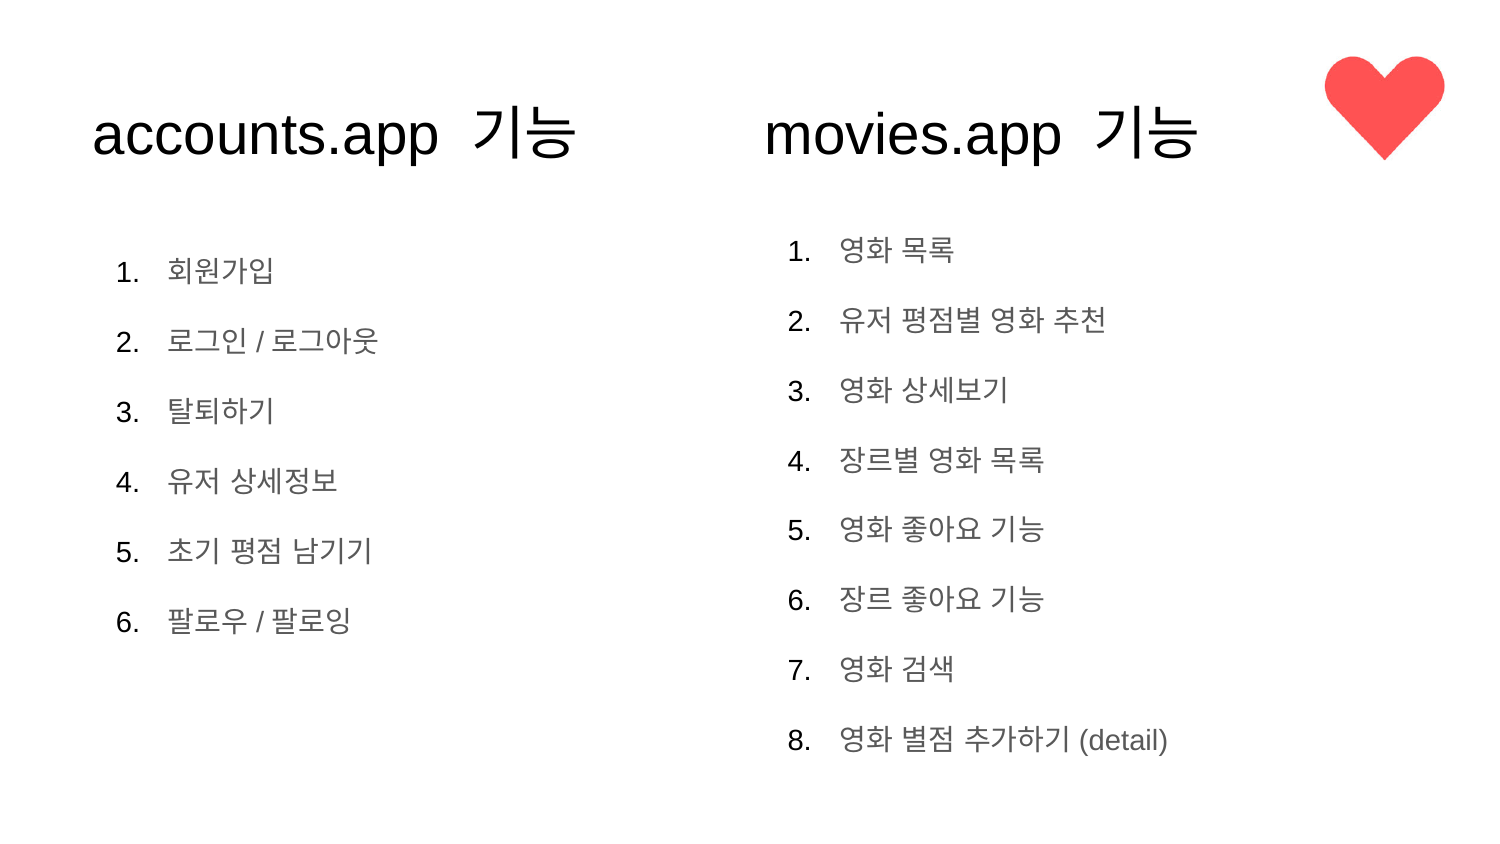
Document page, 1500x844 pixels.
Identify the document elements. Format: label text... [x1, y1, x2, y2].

title movies.app 기능 [749, 80, 1299, 175]
title accounts.app 기능 [77, 80, 735, 175]
list 회원가입 로그인/로그아웃 탈퇴하기 유저 상세정보 초기 평점 남기기 팔로우/팔로잉 [77, 238, 678, 697]
picture [1304, 34, 1462, 175]
list 영화 목록 유저 평점별 영화 추천 영화 상세보기 장르별 영화 목록 영화 좋아요 기능 장르 좋아요 기능 영화 검색 영화 별점 추가하기(detail) [749, 217, 1350, 675]
